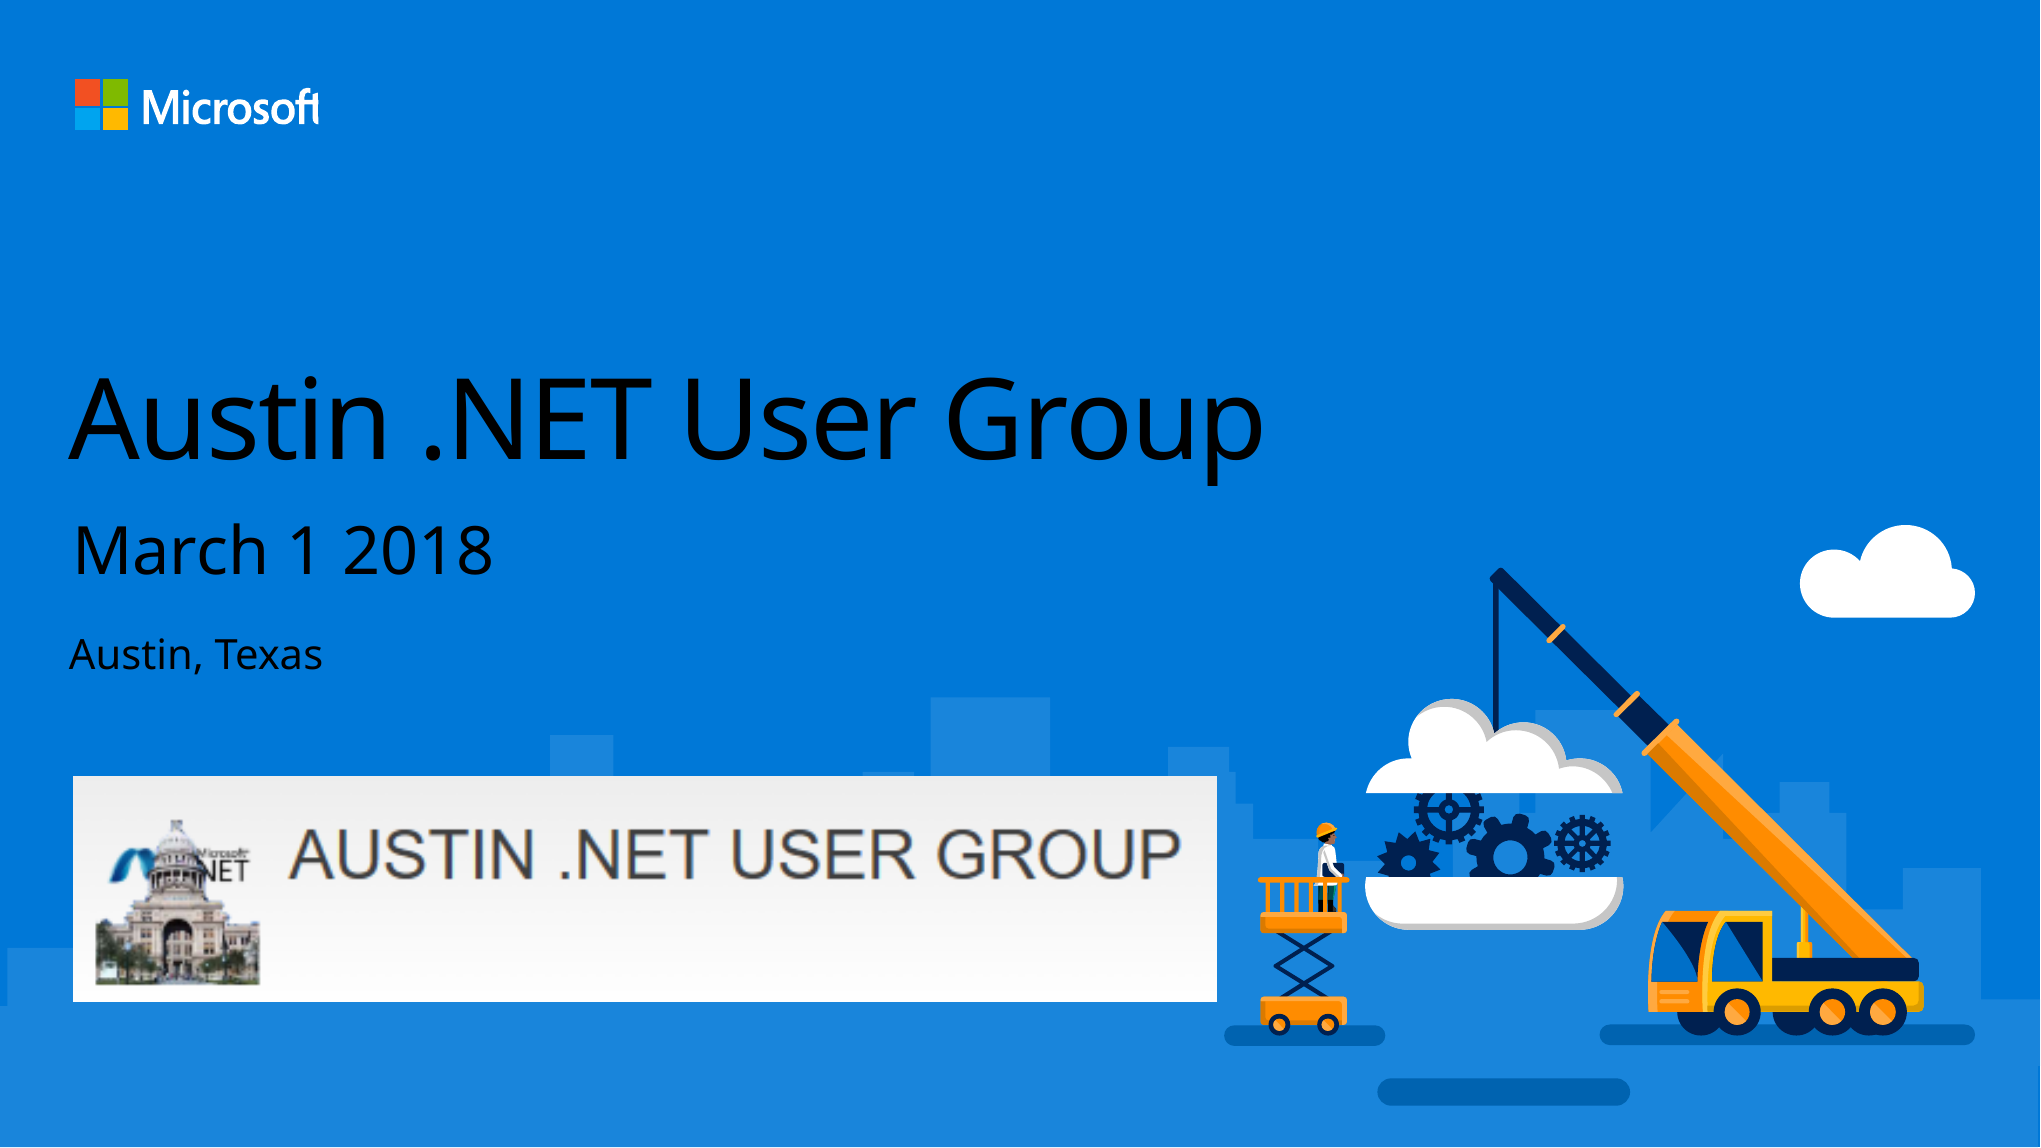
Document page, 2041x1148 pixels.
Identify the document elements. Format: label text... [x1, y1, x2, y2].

list March 1 2018 [45, 498, 1546, 618]
list Austin, Texas [45, 618, 1546, 695]
title Austin .NET User Group [45, 198, 1546, 498]
picture [72, 776, 1218, 1003]
